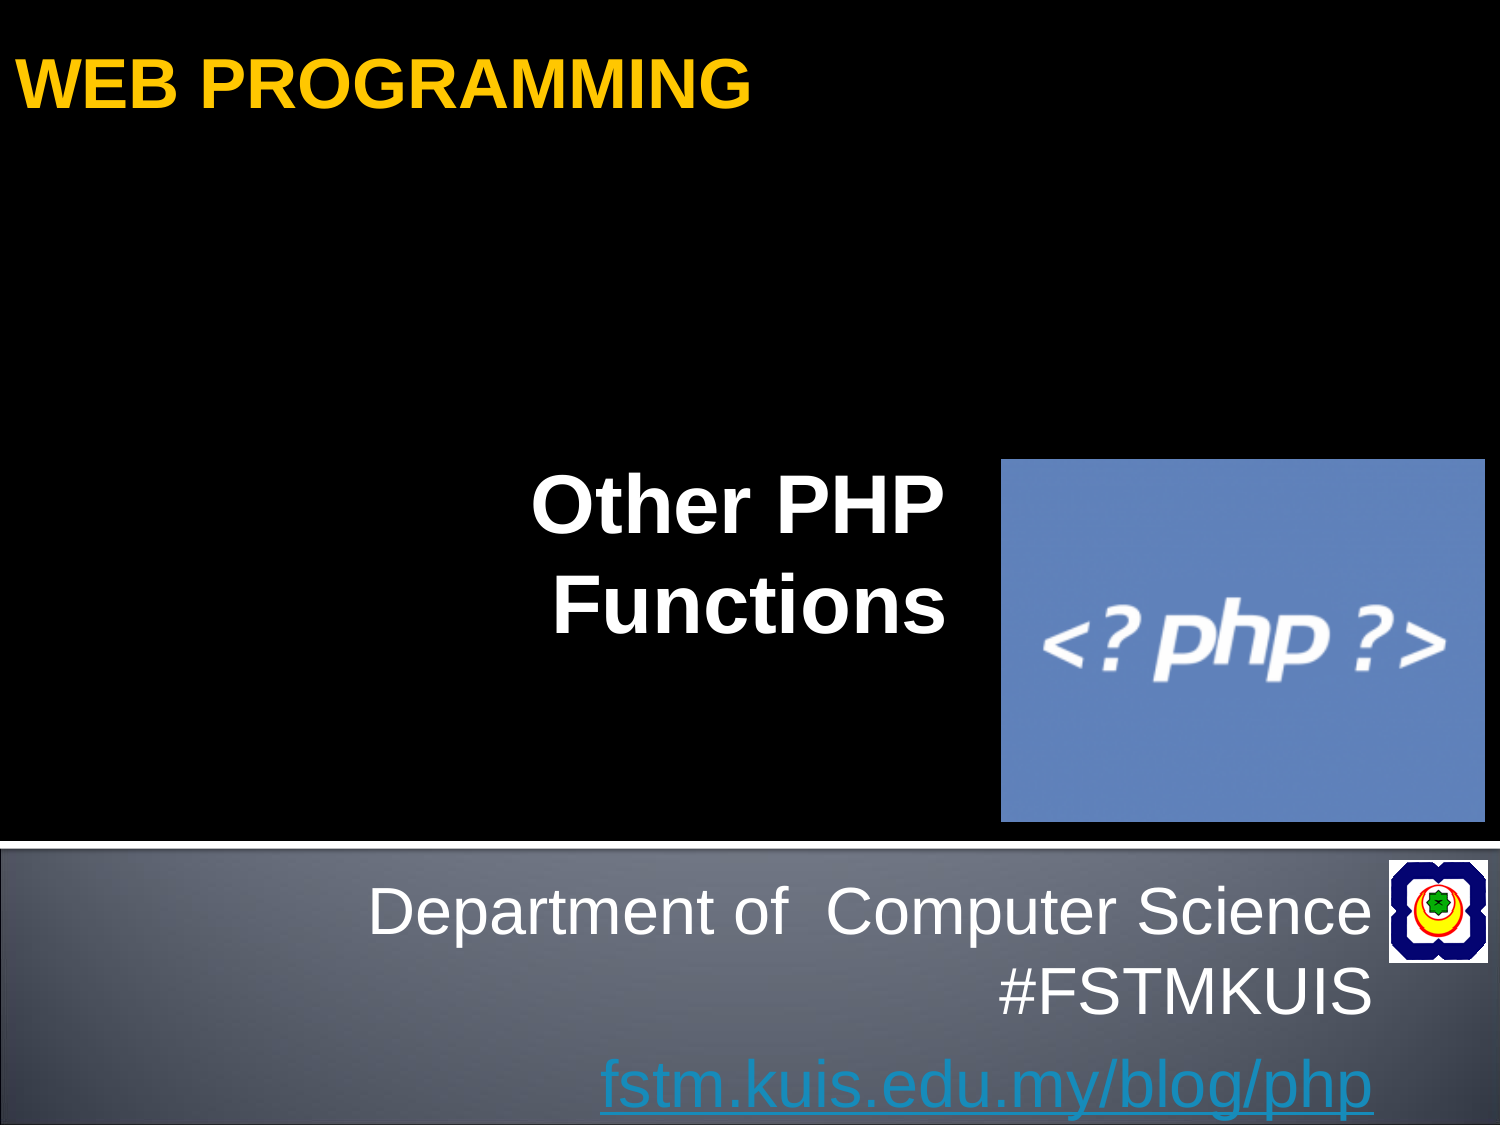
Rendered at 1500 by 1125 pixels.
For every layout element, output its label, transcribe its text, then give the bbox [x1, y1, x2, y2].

title WEB PROGRAMMING [0, 37, 1463, 263]
picture [0, 849, 1500, 1125]
subtitle Other PHP Functions [187, 437, 1300, 650]
text_box Department of Computer Science #FSTMKUIS fstm.kuis.edu.my/blog/php [12, 860, 1390, 1088]
picture [1001, 458, 1485, 822]
